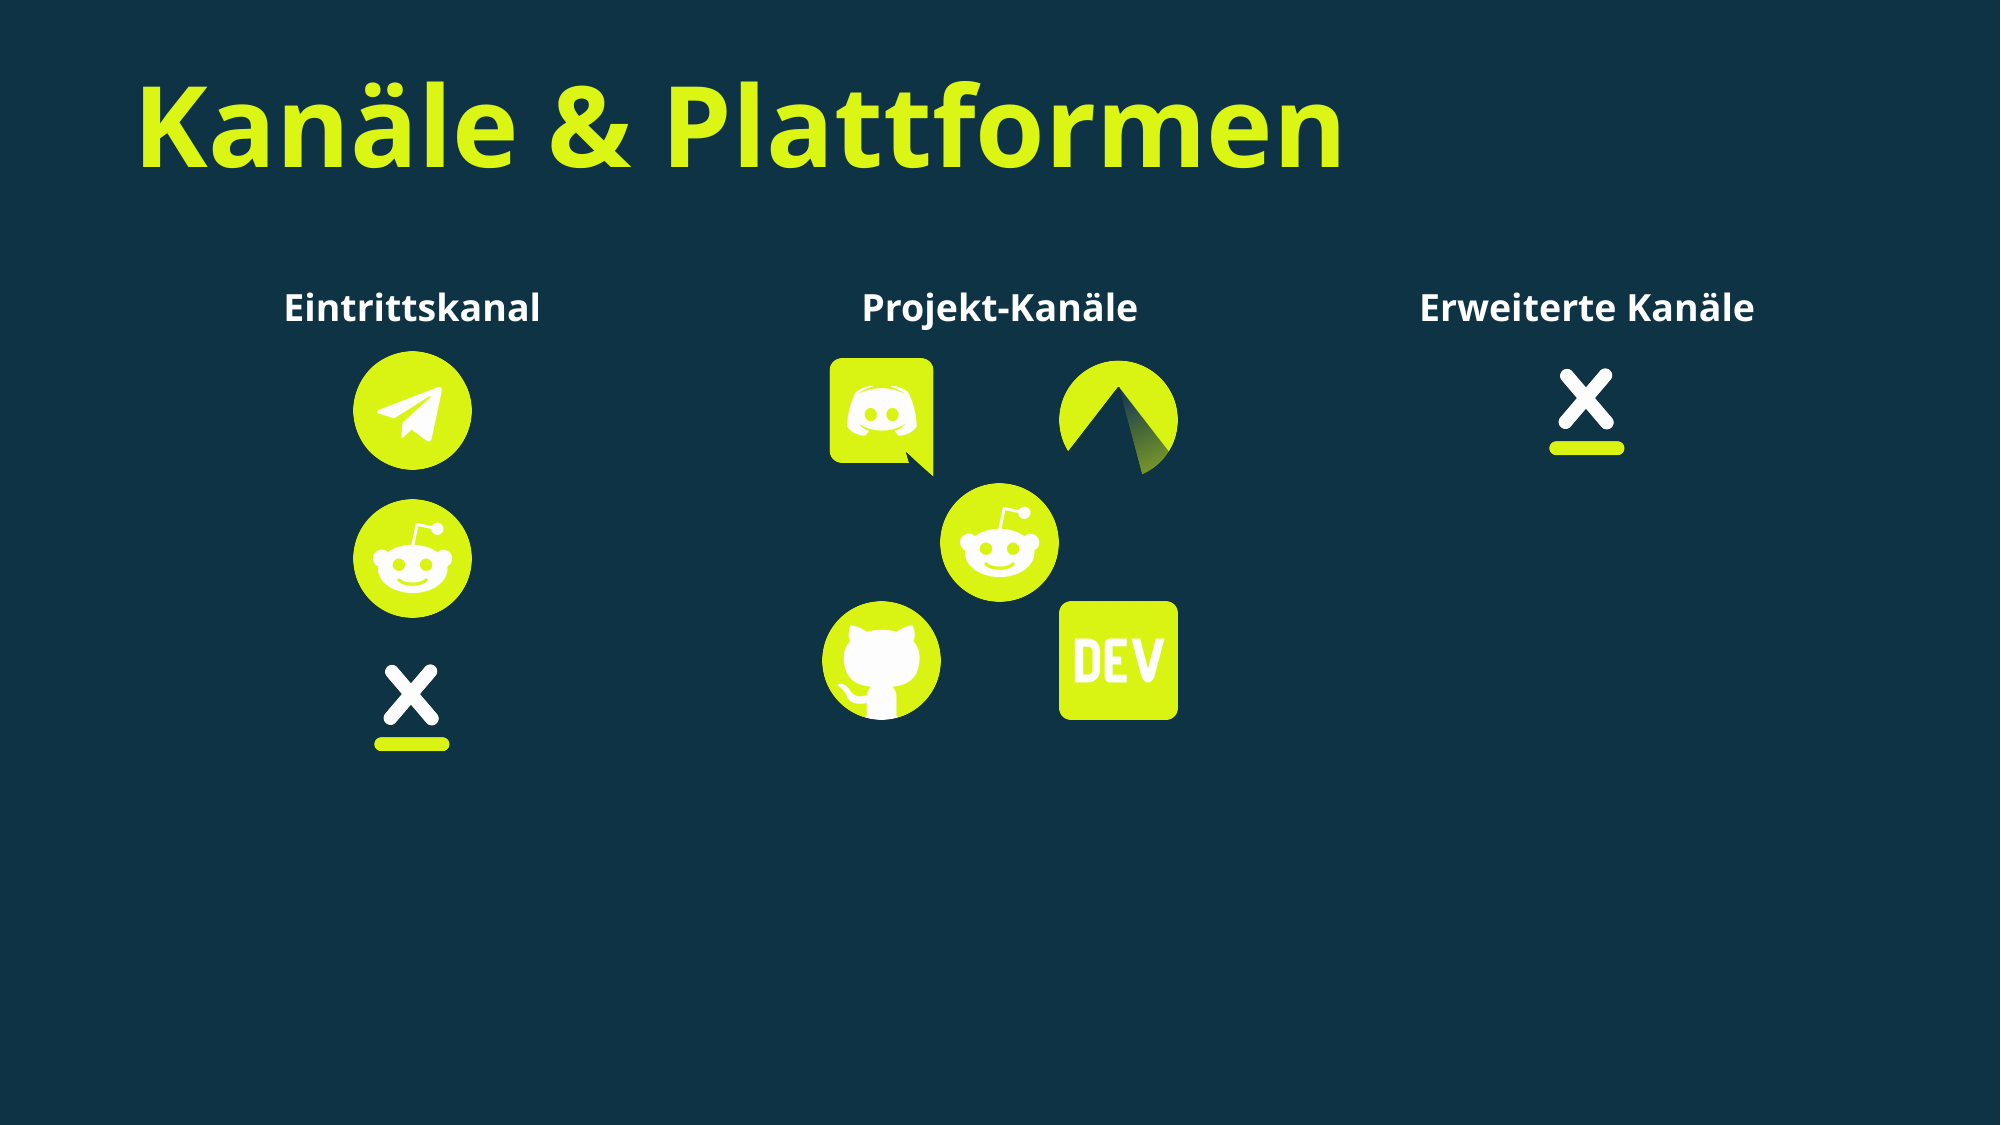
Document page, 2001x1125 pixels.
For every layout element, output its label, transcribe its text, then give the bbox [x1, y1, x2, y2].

text_box Projekt-Kanäle [706, 276, 1294, 336]
picture [353, 499, 472, 618]
picture [353, 647, 472, 766]
text_box Erweiterte Kanäle [1294, 276, 1882, 336]
picture [1528, 351, 1647, 470]
picture [353, 351, 472, 470]
picture [822, 483, 1178, 720]
picture [1058, 358, 1178, 477]
title Kanäle & Plattformen [118, 63, 1882, 230]
text_box Eintrittskanal [118, 276, 707, 337]
picture [822, 358, 941, 477]
